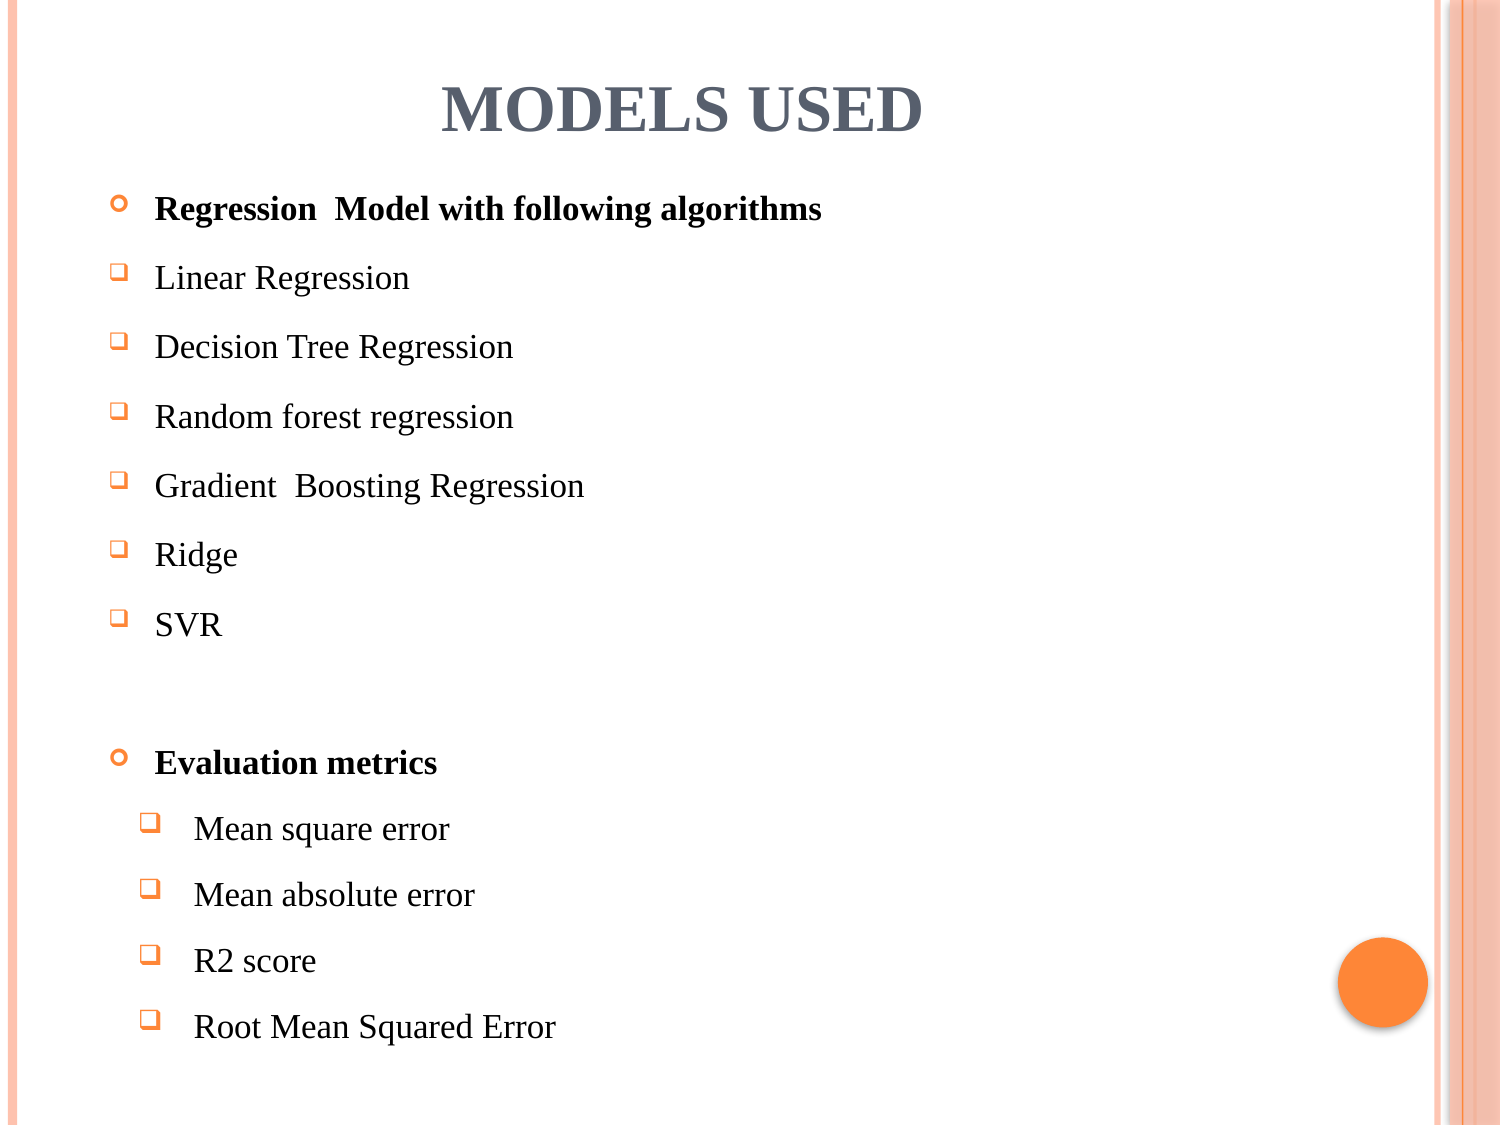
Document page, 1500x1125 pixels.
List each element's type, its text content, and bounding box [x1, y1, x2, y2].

list Regression Model with following algorithms Linear Regression Decision Tree Regression Random forest regression Gradient Boosting Regression Ridge SVR Evaluation metrics Mean square error Mean absolute error R2 score Root Mean Squared Error [75, 174, 1300, 1062]
title MODELS USED [75, 45, 1300, 174]
